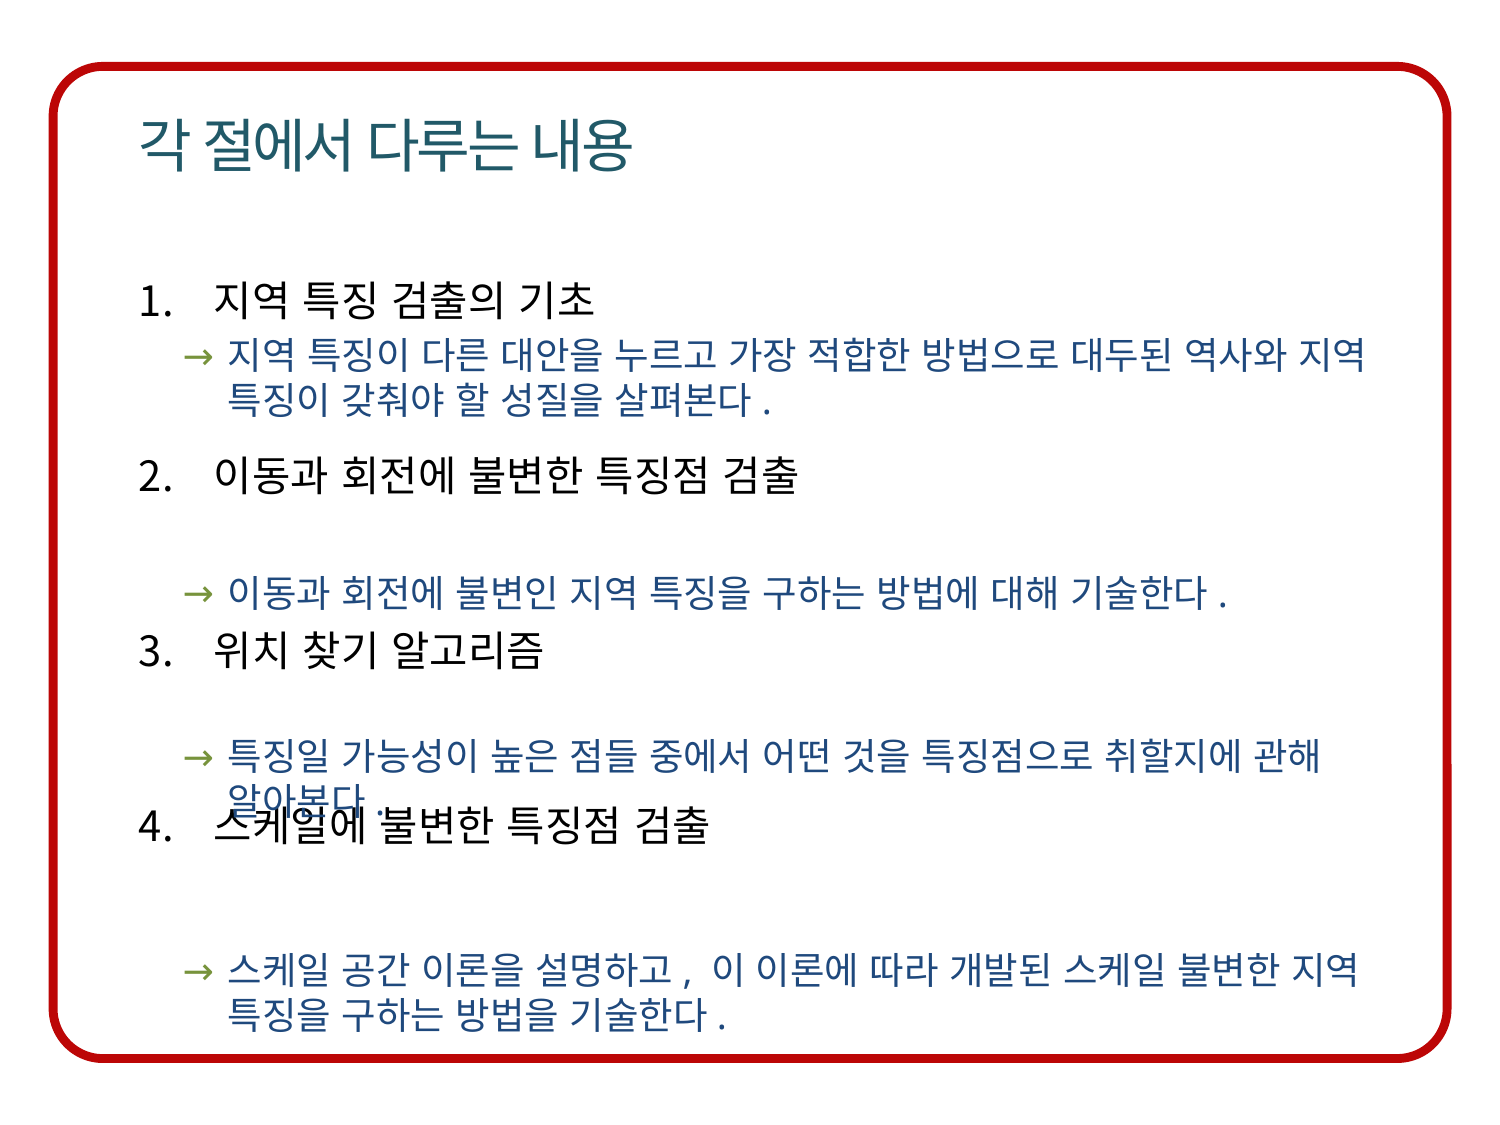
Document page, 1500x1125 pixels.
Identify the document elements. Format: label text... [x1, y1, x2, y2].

text_box 지역 특징이 다른 대안을 누르고 가장 적합한 방법으로 대두된 역사와 지역 특징이 갖춰야 할 성질을 살펴본다. 이동과 회전에 불변인 지역 특징을 구하는 방법에 대해 기술한다. 특징일 가능성이 높은 점들 중에서 어떤 것을 특징점으로 취할지에 관해 알아본다. 스케일 공간 이론을 설명하고, 이 이론에 따라 개발된 스케일 불변한 지역 특징을 구하는 방법을 기술한다. [123, 267, 1400, 1035]
